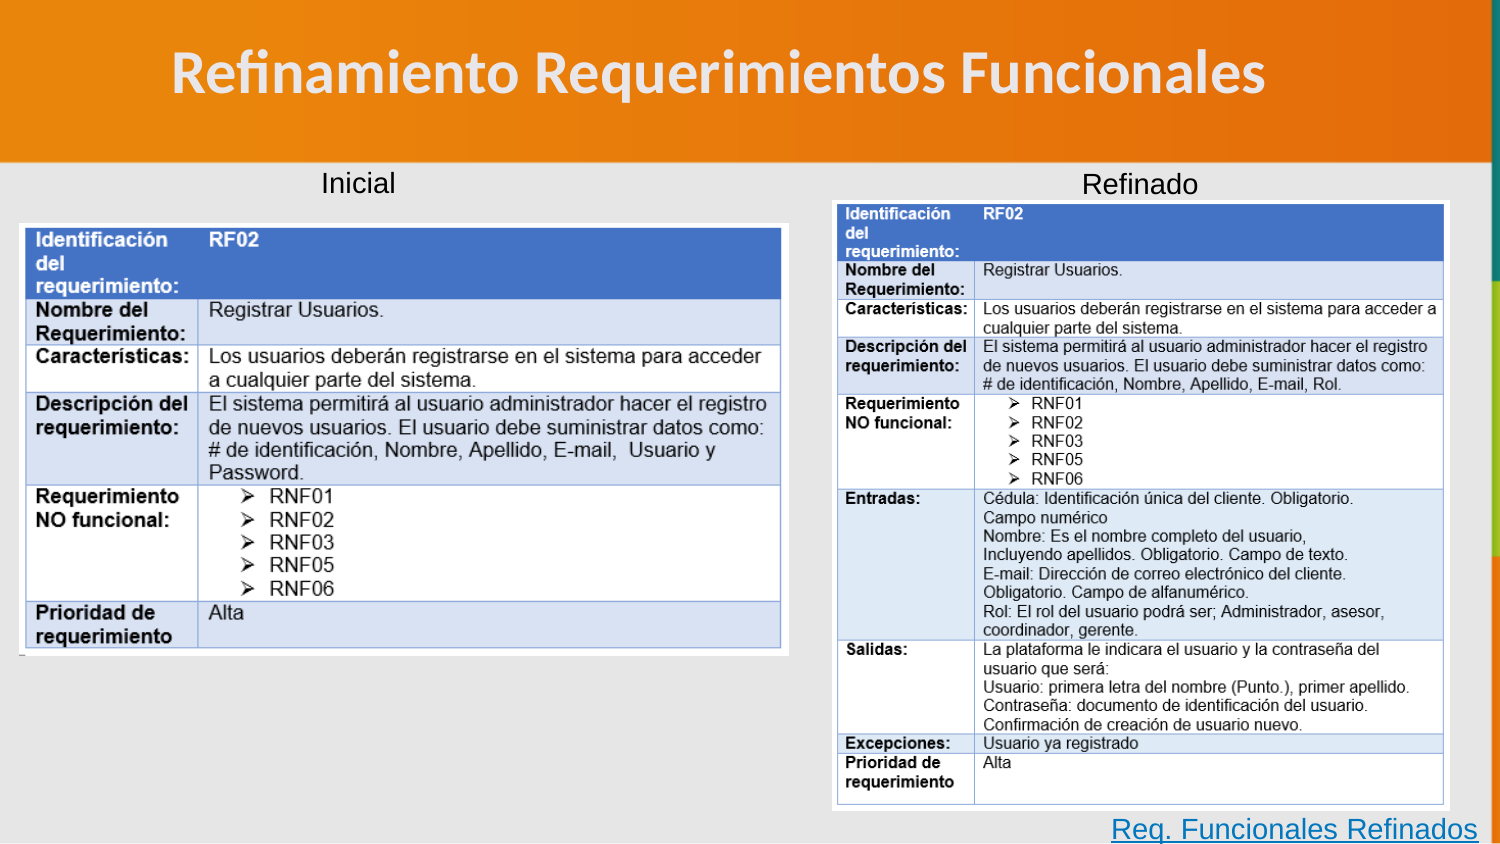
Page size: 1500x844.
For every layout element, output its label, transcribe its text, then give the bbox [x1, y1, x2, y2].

text_box Refinamiento Requerimientos Funcionales [156, 23, 1412, 140]
text_box Req. Funcionales Refinados [1096, 803, 1500, 844]
text_box Refinado [1067, 157, 1352, 198]
text_box Inicial [306, 156, 591, 207]
picture [0, 0, 1500, 844]
